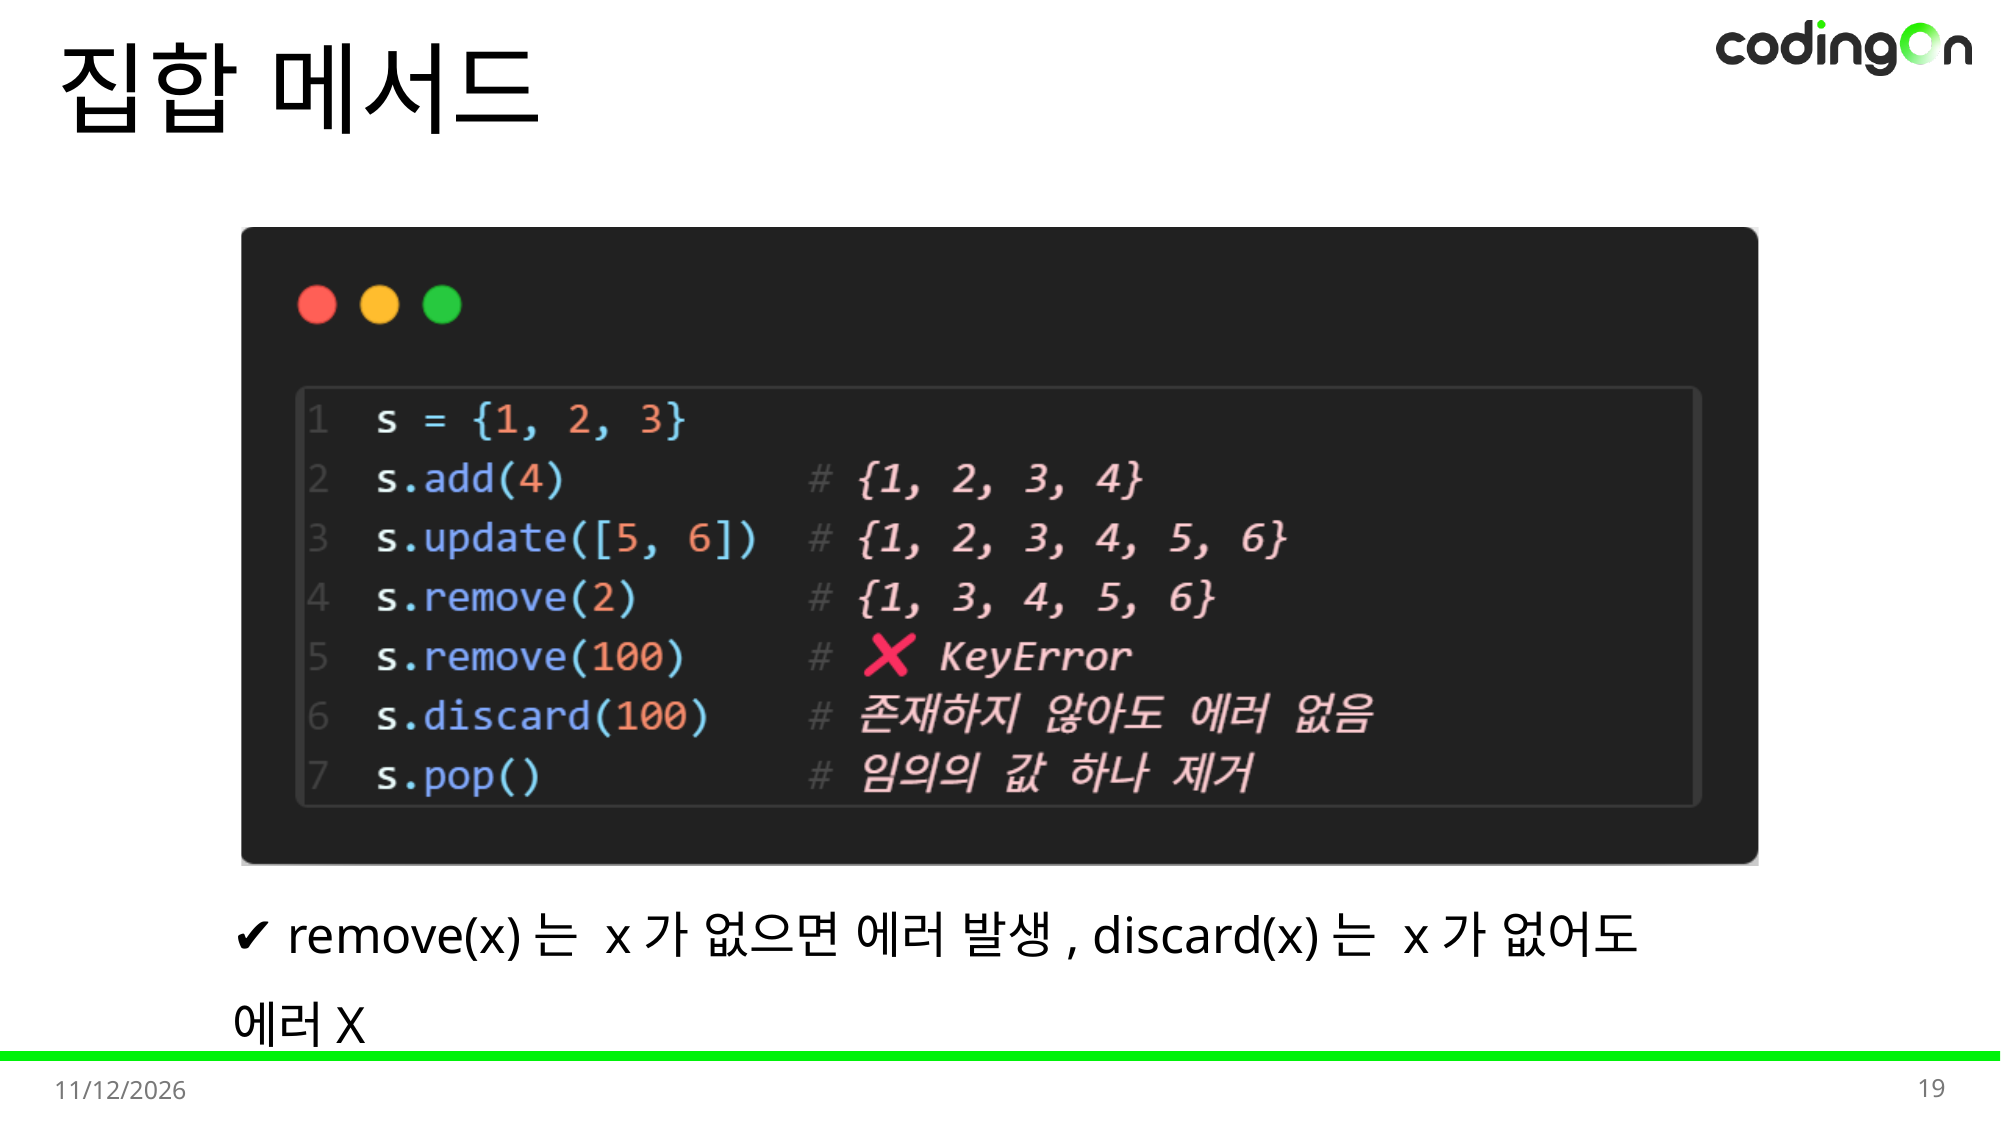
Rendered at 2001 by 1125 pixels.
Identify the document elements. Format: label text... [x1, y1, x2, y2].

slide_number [39, 1061, 490, 1122]
title 집합 메서드 [41, 0, 1767, 188]
text_box ✔️ remove(x)는 x가 없으면 에러 발생, discard(x)는 x가 없어도 에러X [217, 865, 1713, 1061]
slide_number 19 [1510, 1059, 1961, 1120]
picture [1767, 20, 1972, 76]
picture [241, 227, 1759, 866]
